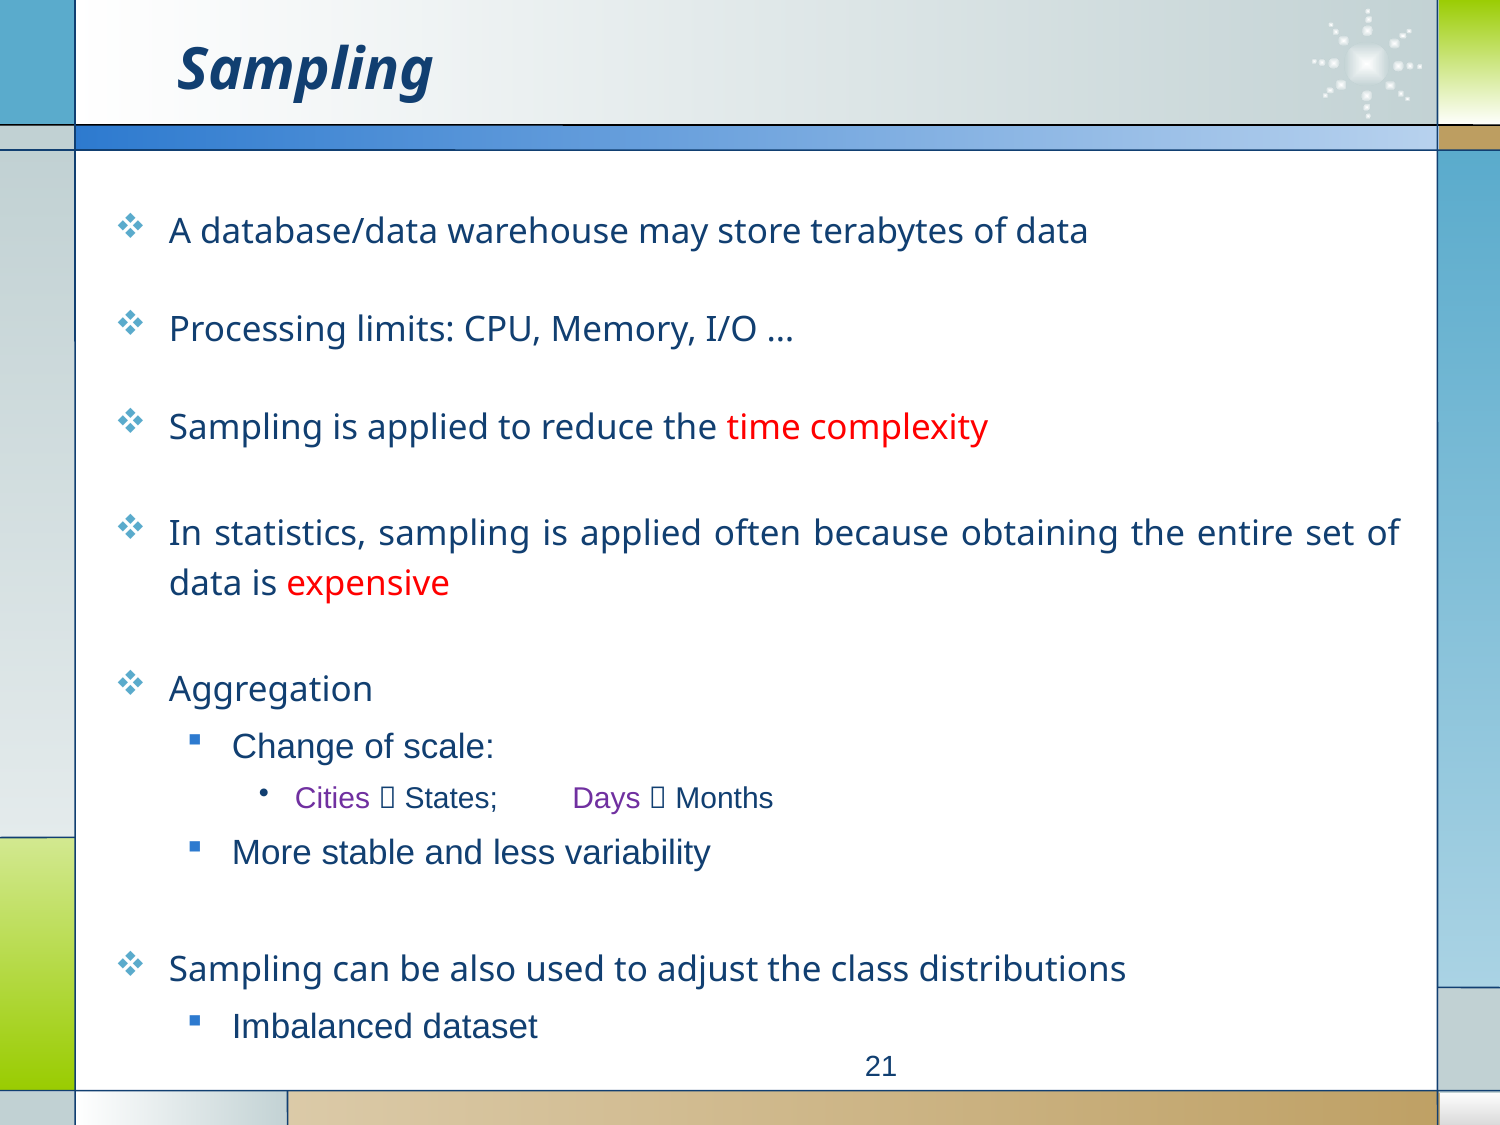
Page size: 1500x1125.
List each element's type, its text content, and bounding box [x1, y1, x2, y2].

slide_number 21 [562, 1039, 913, 1081]
title Sampling [162, 19, 1263, 113]
list A database/data warehouse may store terabytes of data Processing limits: CPU, Memory, I/O … Sampling is applied to reduce the time complexity In statistics, sampling is applied often because obtaining the entire set of data is expensive Aggregation Change of scale: Cities  States; Days  Months More stable and less variability Sampling can be also used to adjust the class distributions Imbalanced dataset [99, 201, 1417, 1063]
